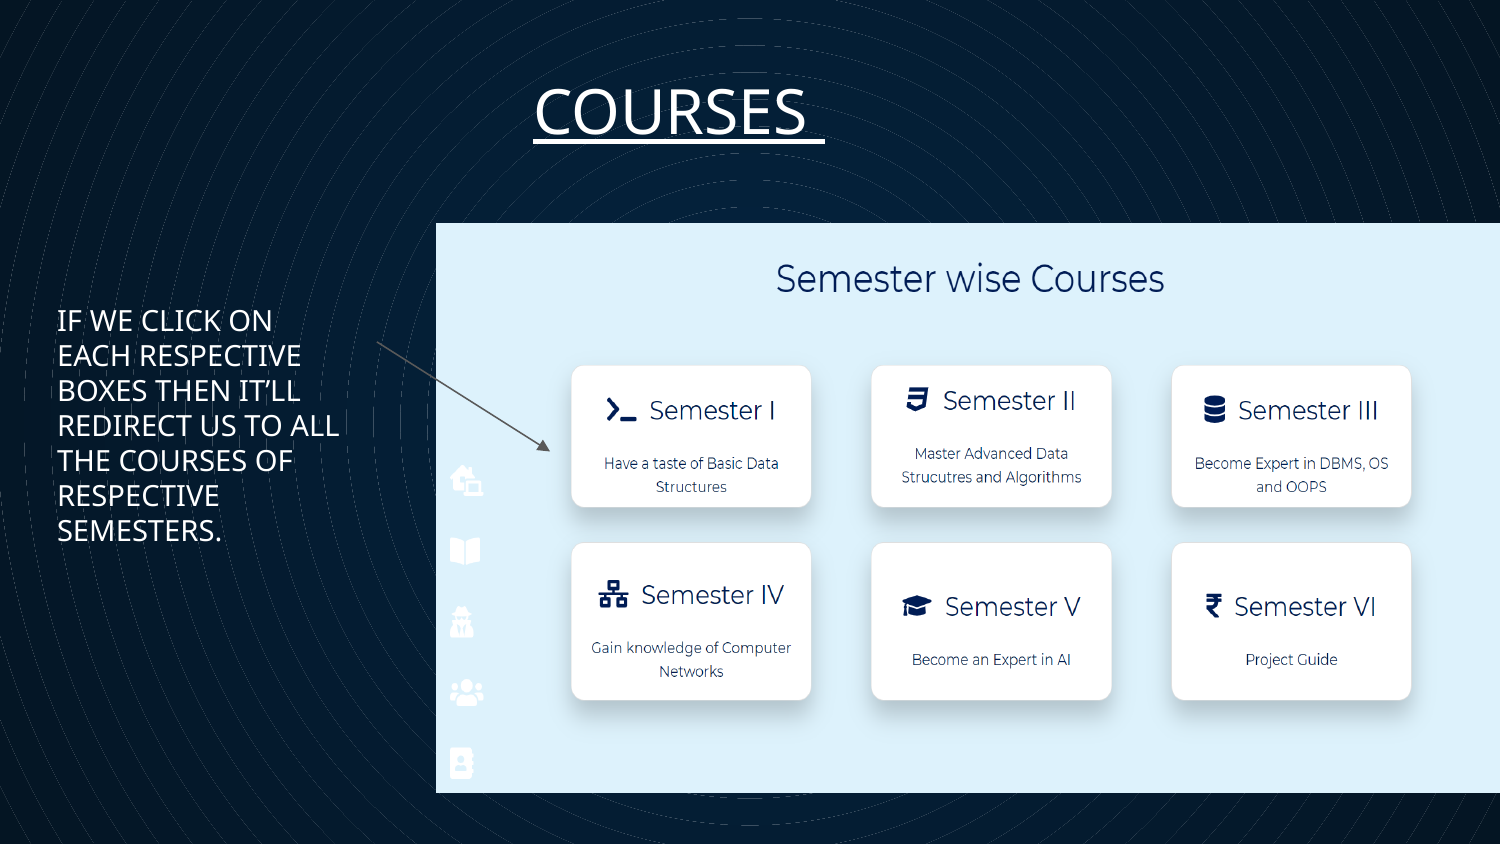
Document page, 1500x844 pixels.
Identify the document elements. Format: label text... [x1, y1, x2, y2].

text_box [376, 341, 551, 452]
text_box IF WE CLICK ON EACH RESPECTIVE BOXES THEN IT’LL REDIRECT US TO ALL THE COURSES OF RESPECTIVE SEMESTERS. [42, 287, 364, 562]
title COURSES [68, 62, 1354, 162]
picture [435, 223, 1500, 793]
